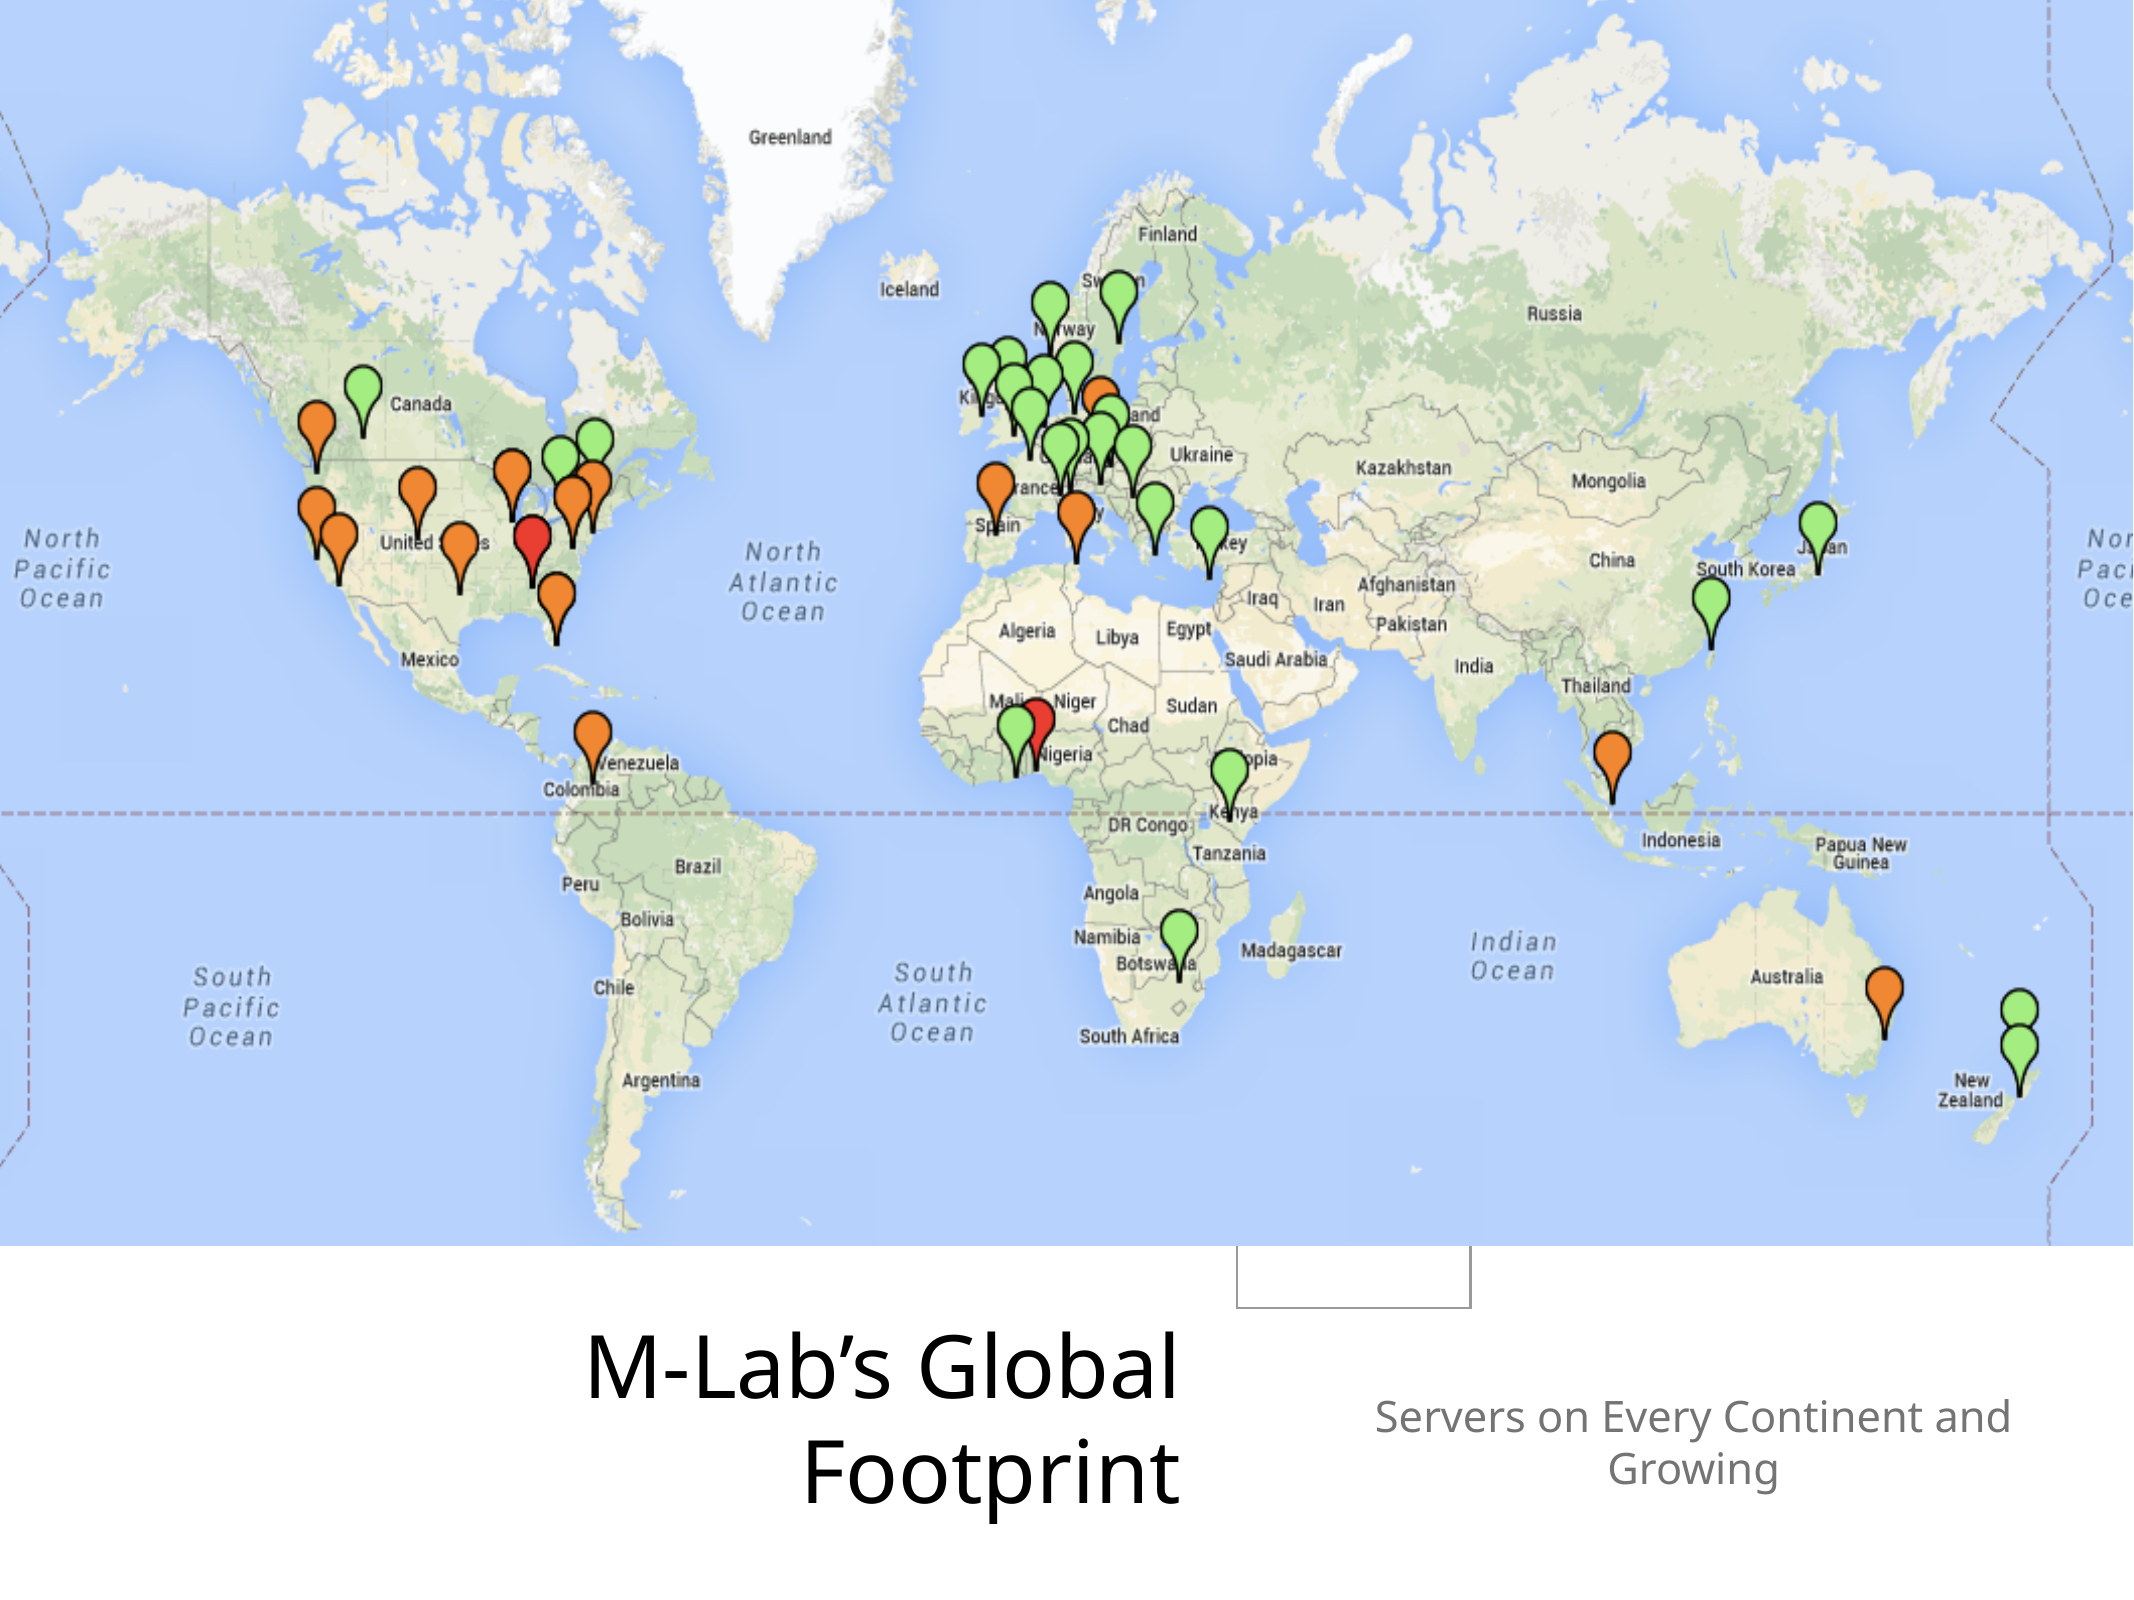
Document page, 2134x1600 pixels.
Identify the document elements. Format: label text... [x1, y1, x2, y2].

text_box M-Lab’s Global Footprint [231, 1277, 1181, 1556]
picture [0, 0, 2134, 1246]
text_box Servers on Every Continent and Growing [1287, 1389, 2100, 1473]
